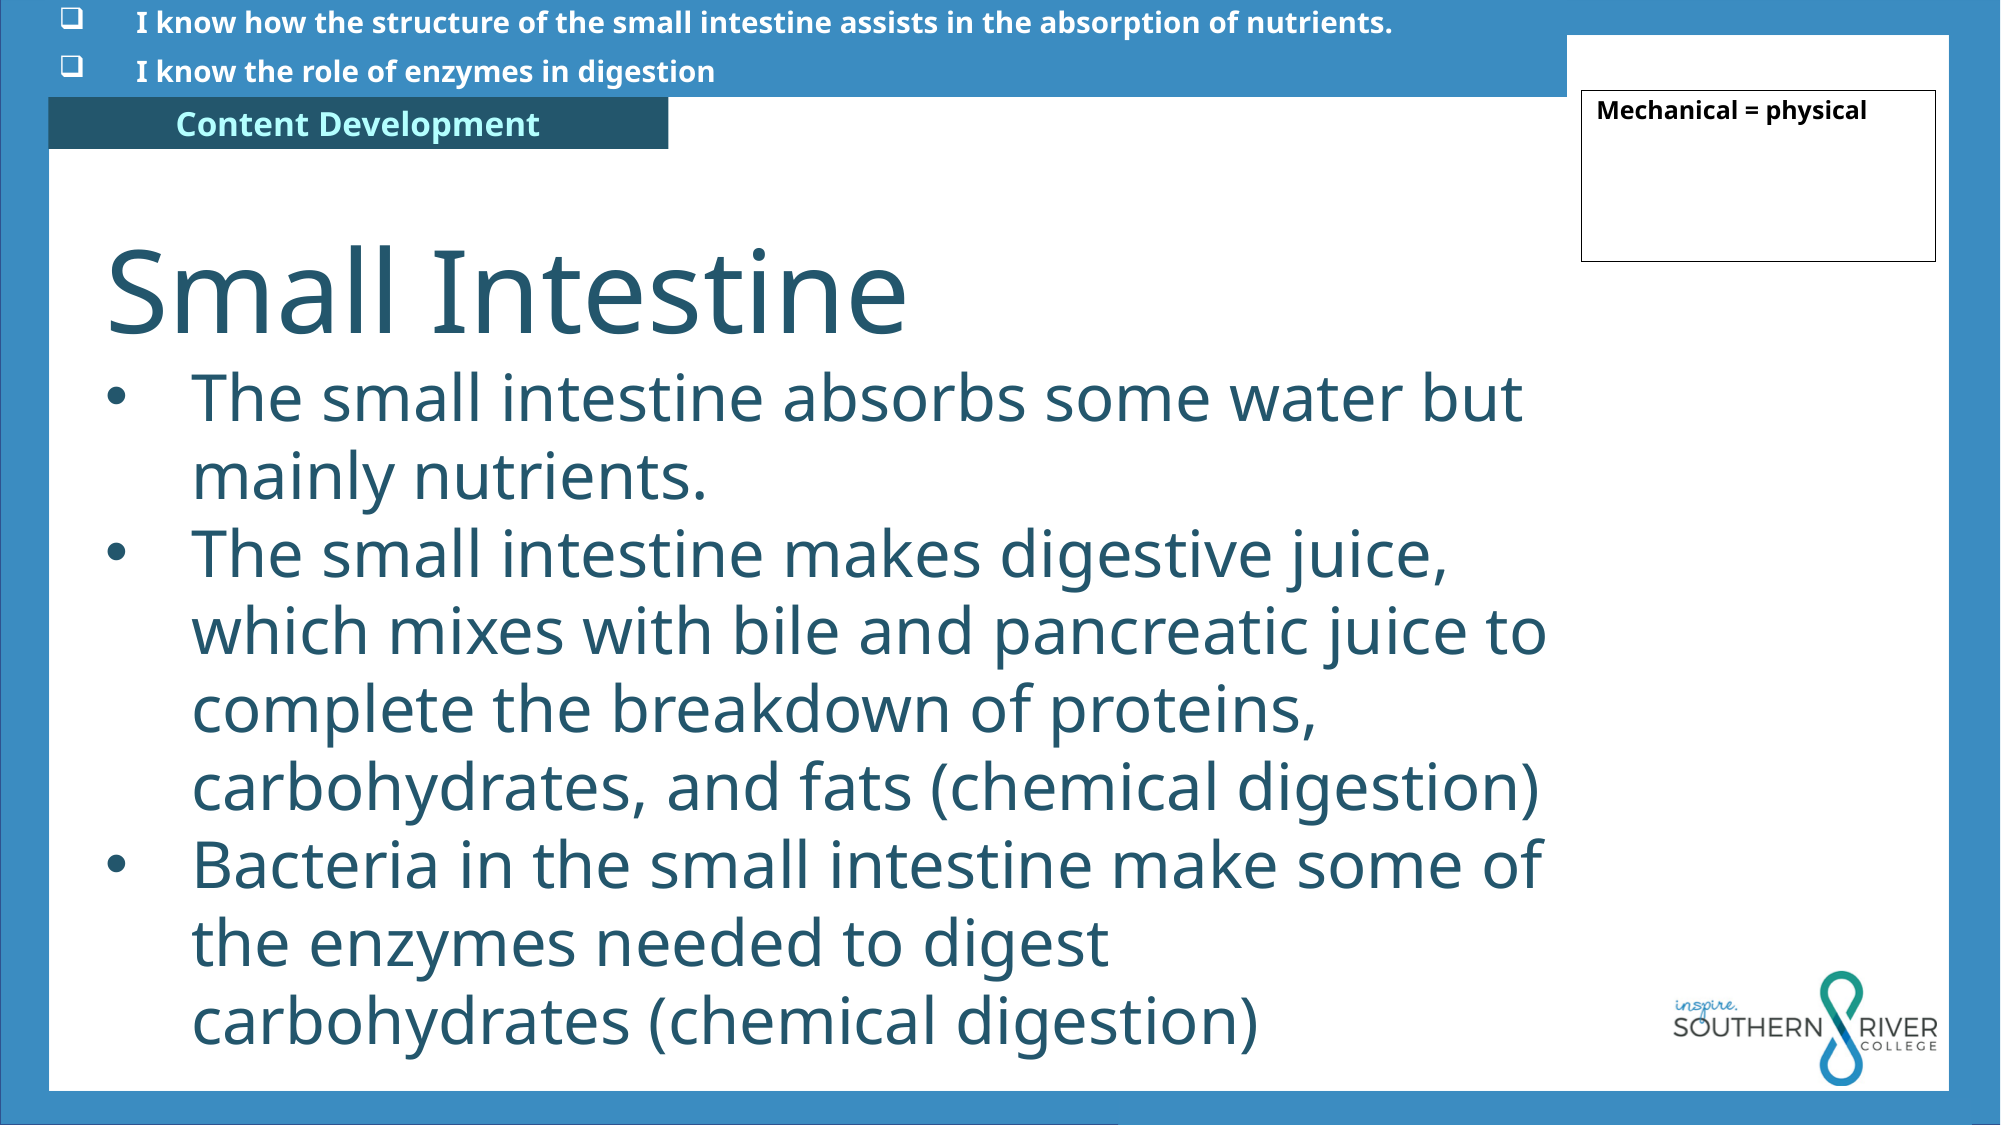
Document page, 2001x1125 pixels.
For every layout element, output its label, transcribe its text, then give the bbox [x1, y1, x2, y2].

list I know how the structure of the small intestine assists in the absorption of nutrients. I know the role of enzymes in digestion [44, 0, 1567, 97]
picture [0, 0, 2001, 1125]
text_box Small Intestine The small intestine absorbs some water but mainly nutrients. The small intestine makes digestive juice, which mixes with bile and pancreatic juice to complete the breakdown of proteins, carbohydrates, and fats (chemical digestion) Bacteria in the small intestine make some of the enzymes needed to digest carbohydrates (chemical digestion) [90, 210, 1567, 1083]
list Mechanical = physical [1581, 90, 1936, 262]
